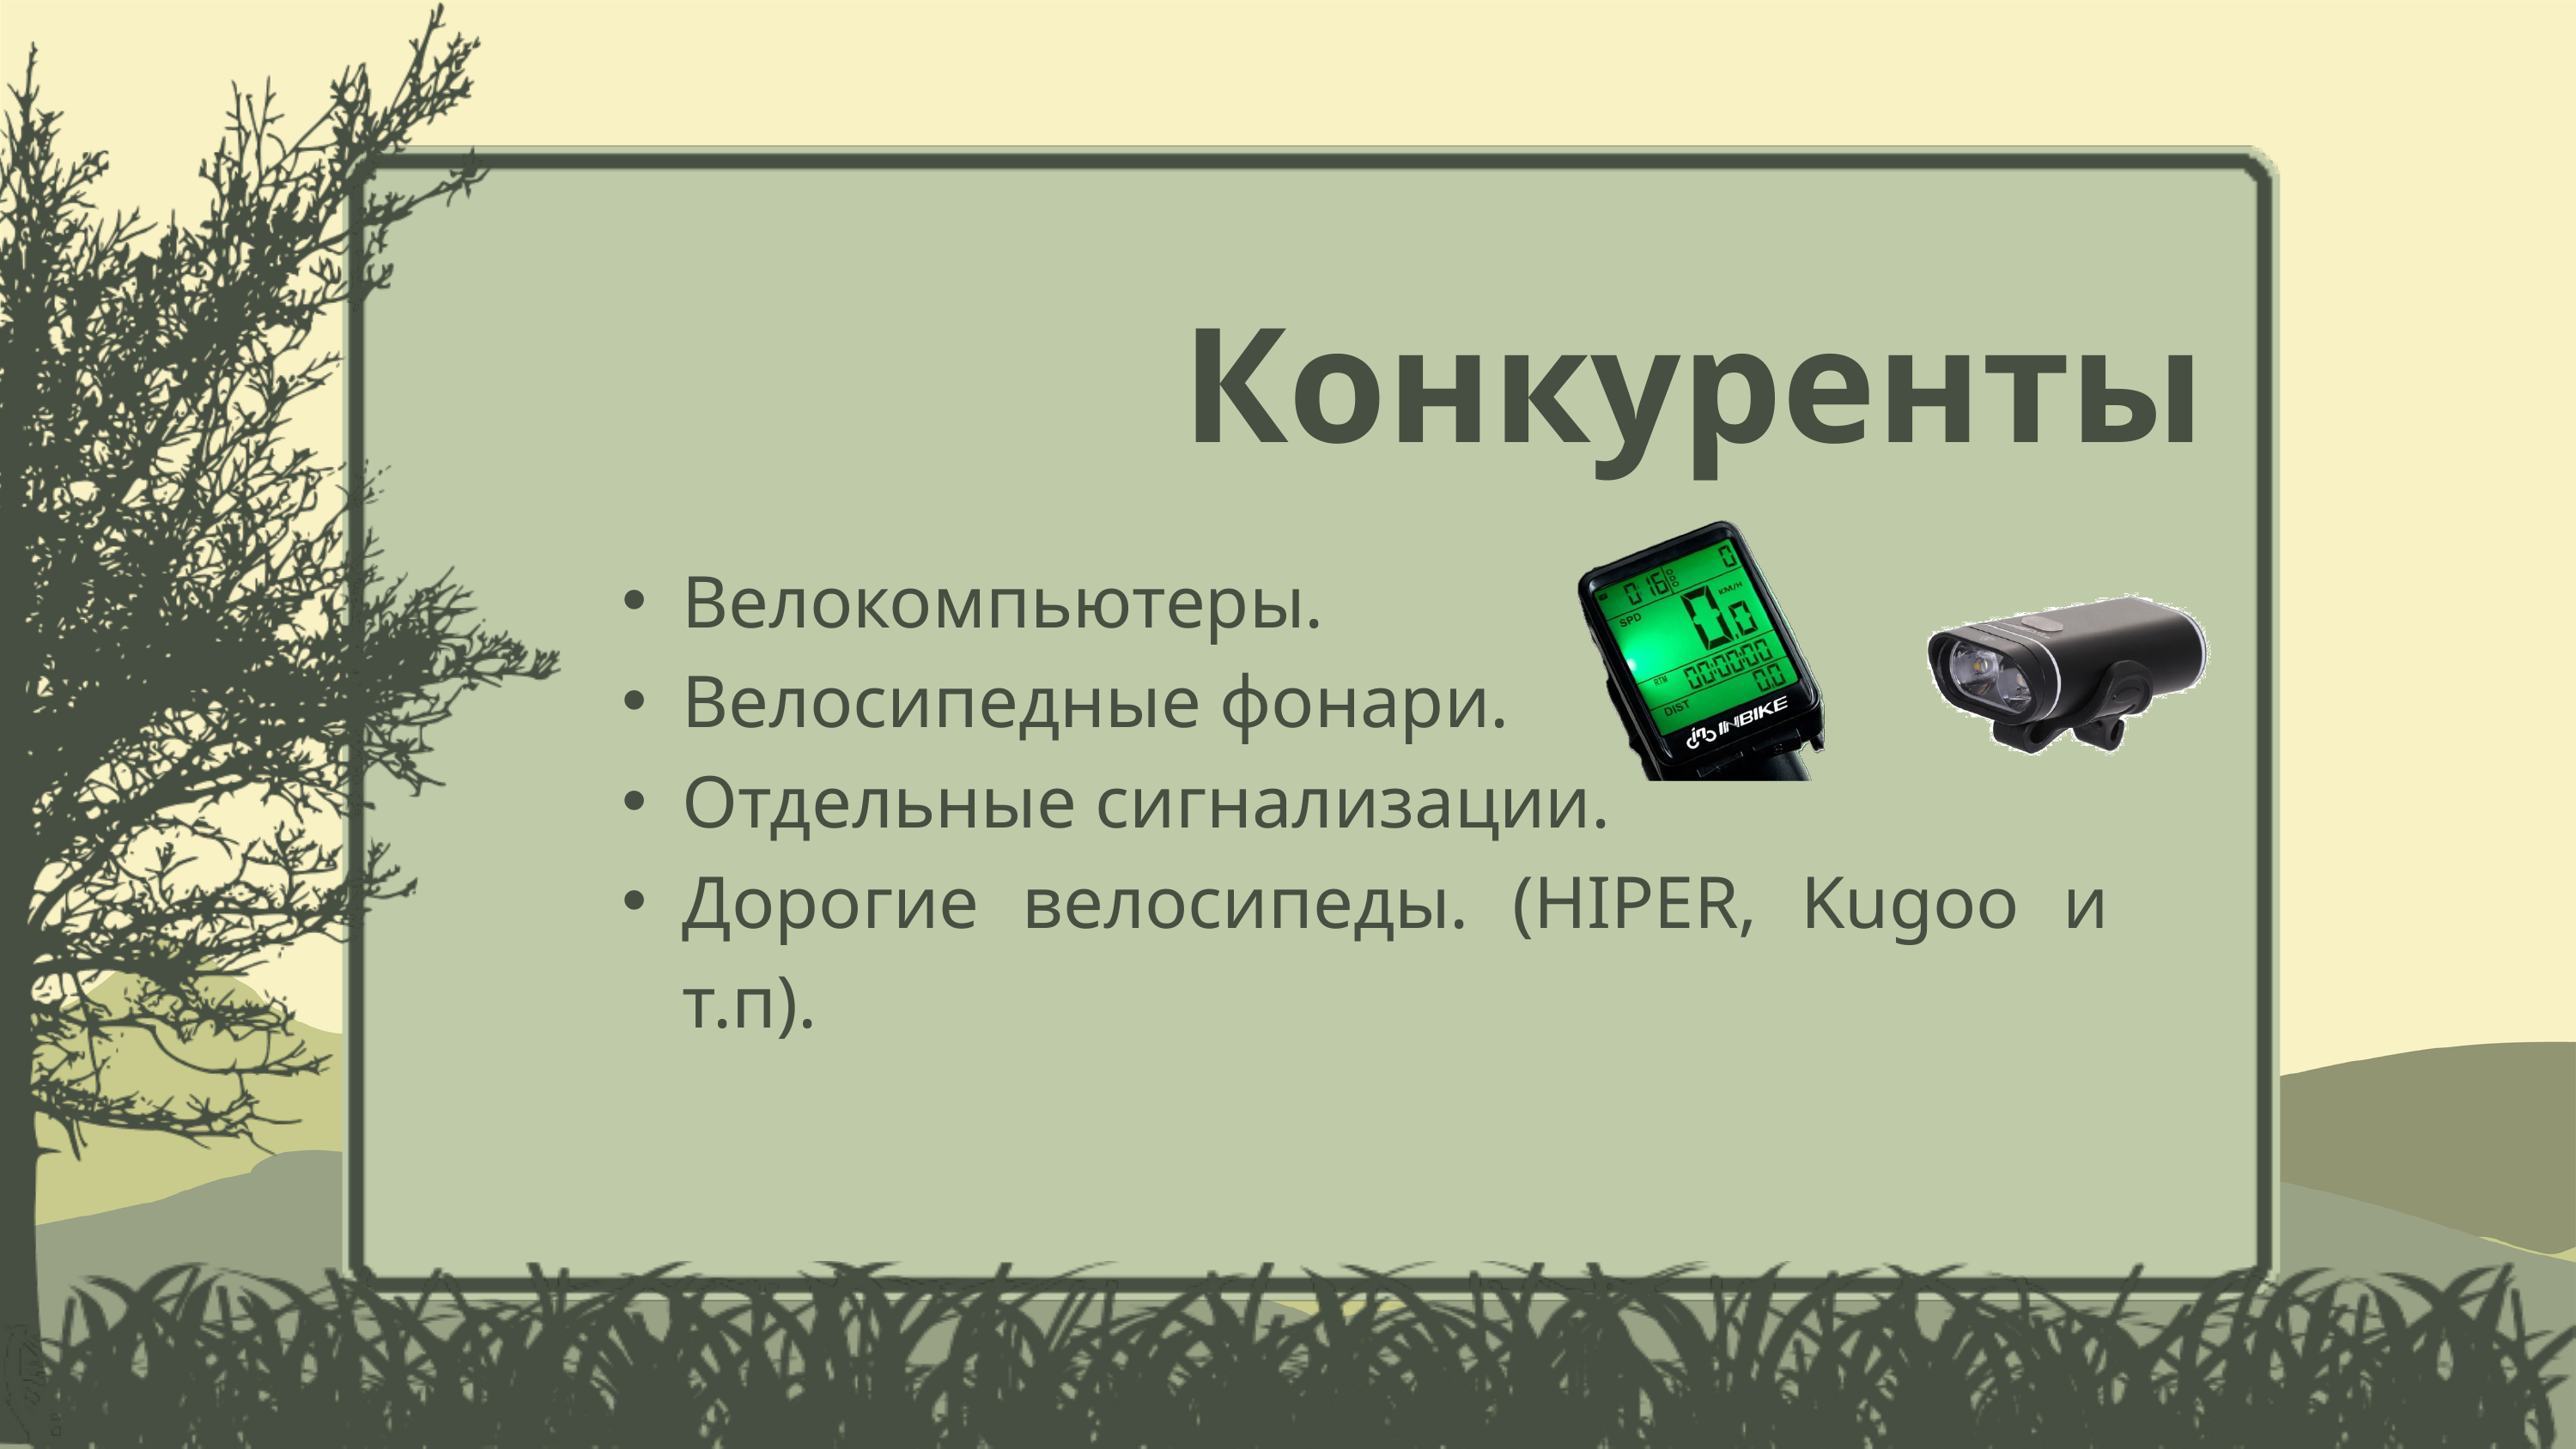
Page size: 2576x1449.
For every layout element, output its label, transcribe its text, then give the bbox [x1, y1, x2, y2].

text_box Велокомпьютеры. Велосипедные фонари. Отдельные сигнализации. Дорогие велосипеды. (HIPER, Kugoo и т.п). [561, 542, 2109, 1043]
text_box [562, 0, 2576, 1261]
picture [1577, 520, 1826, 782]
text_box [0, 1261, 2576, 1449]
text_box [562, 144, 2281, 1261]
picture [1917, 525, 2234, 792]
text_box [0, 0, 562, 1261]
text_box Конкуренты [630, 251, 2206, 475]
